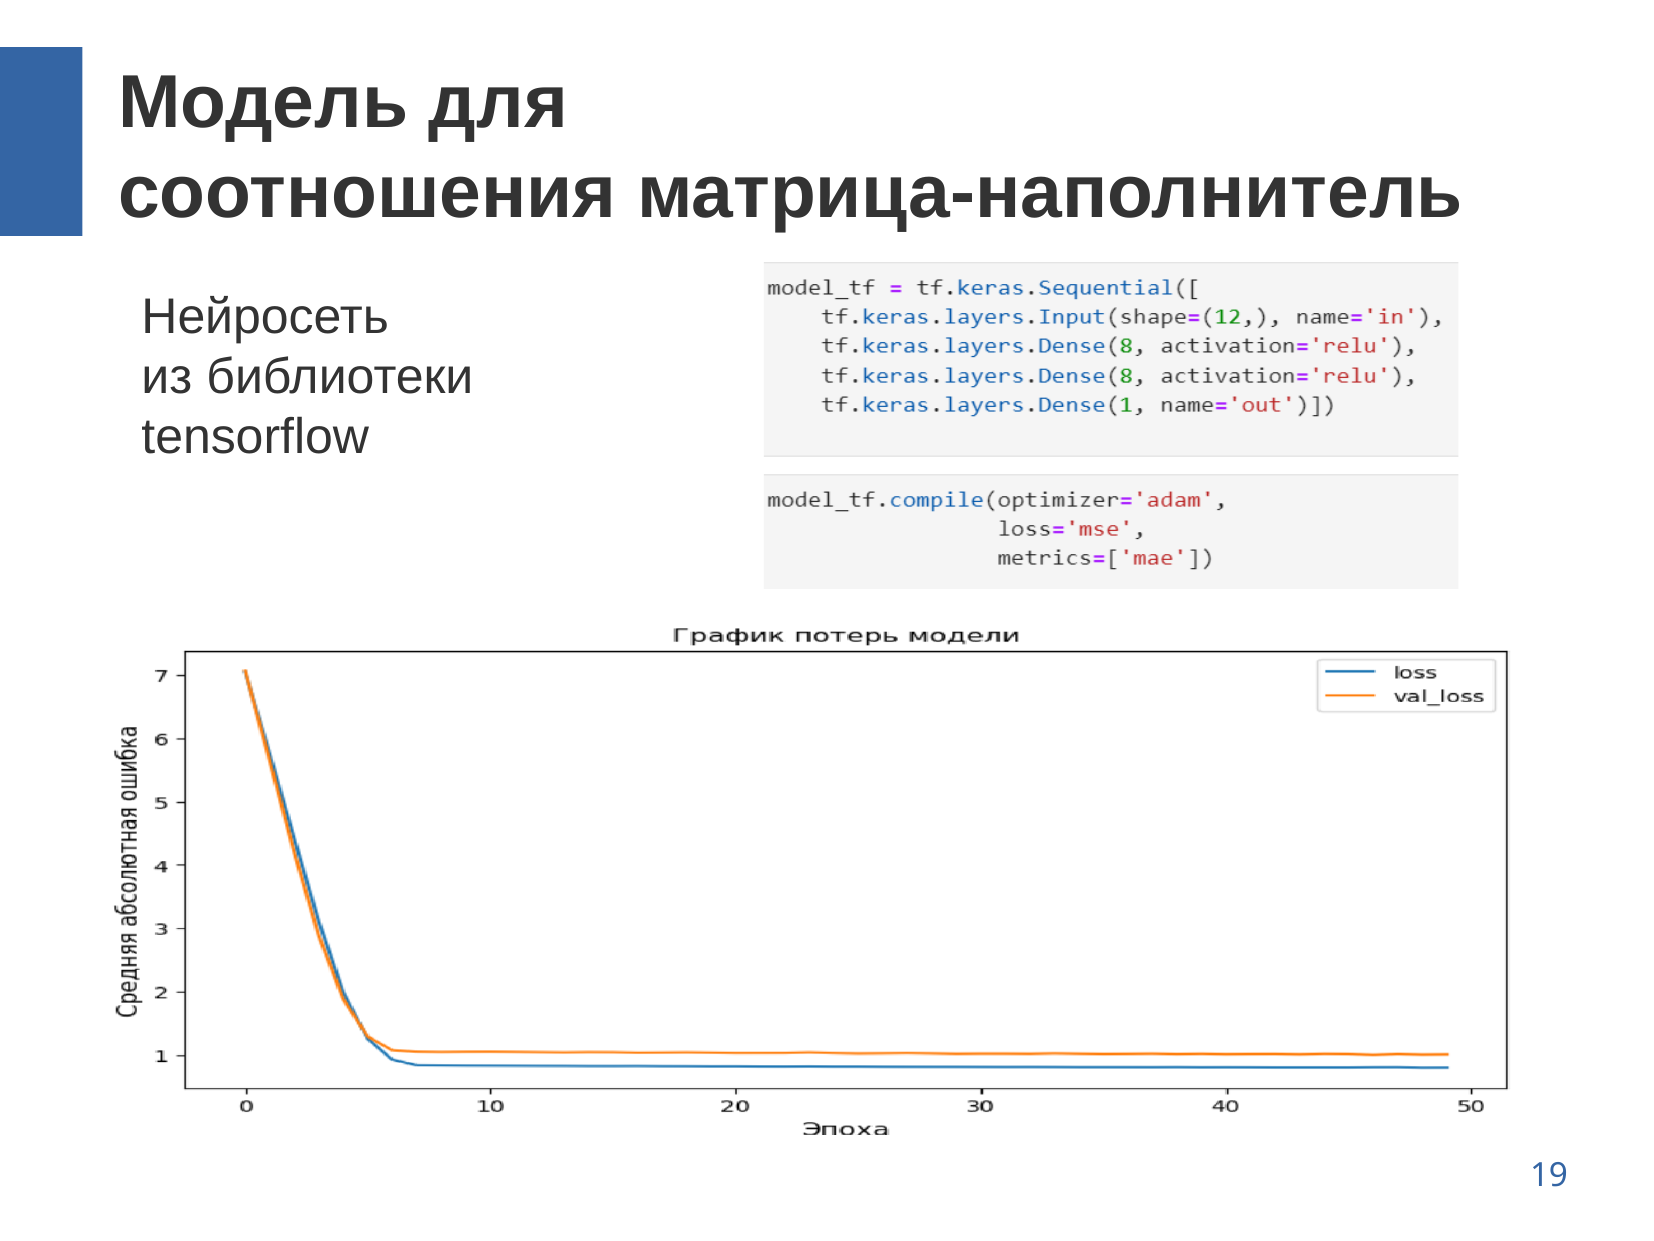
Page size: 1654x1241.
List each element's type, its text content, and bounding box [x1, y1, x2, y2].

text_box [94, 625, 1524, 1136]
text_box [763, 261, 1459, 589]
text_box Нейросеть из библиотеки tensorflow [141, 283, 758, 567]
text_box Модель для соотношения матрица-наполнитель [118, 49, 1571, 236]
